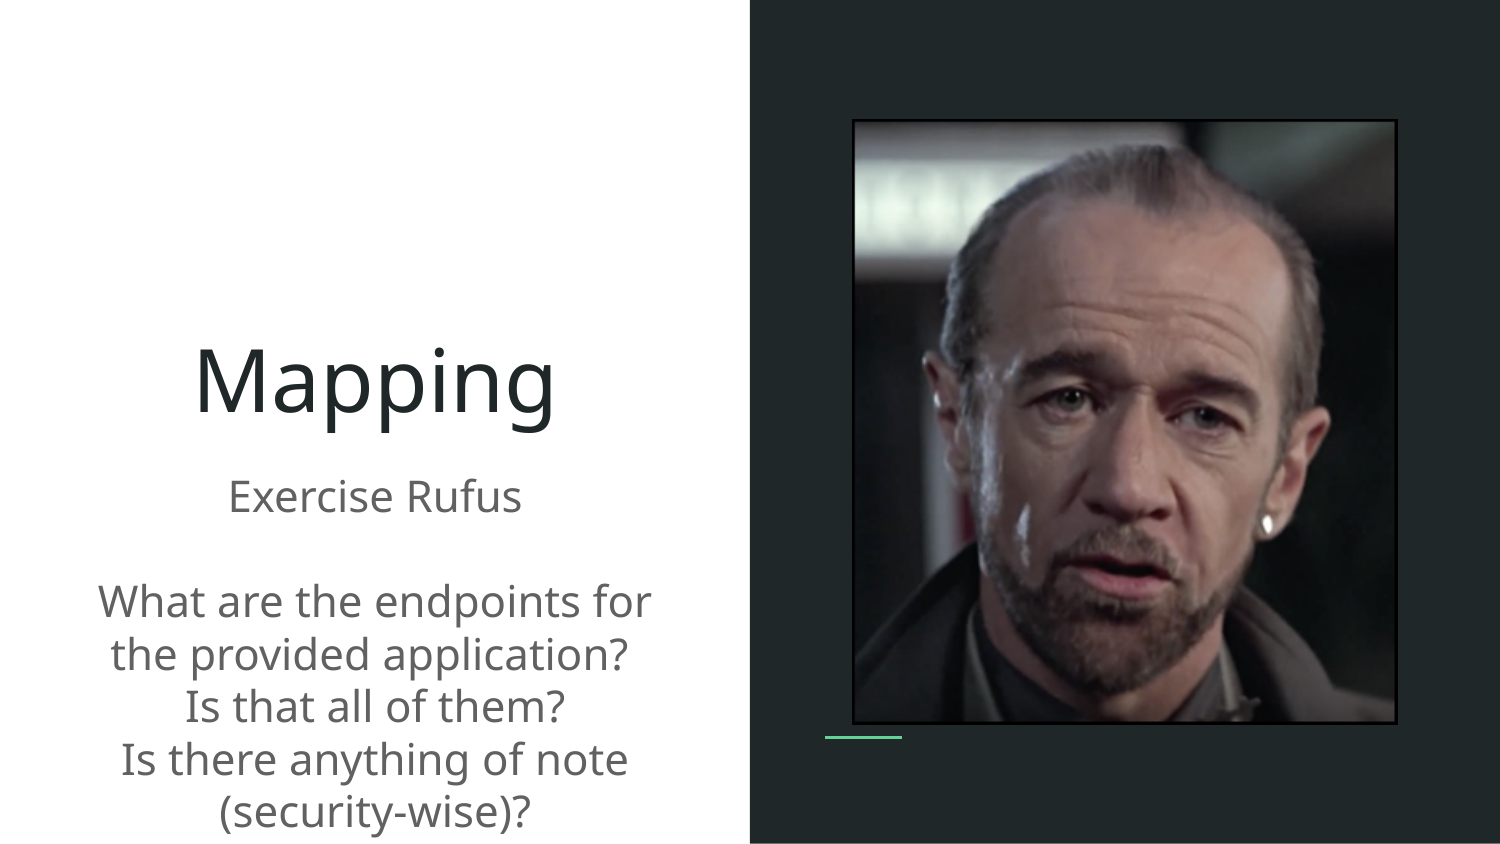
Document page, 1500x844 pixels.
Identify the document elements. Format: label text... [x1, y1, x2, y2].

title Mapping [43, 197, 708, 446]
subtitle Exercise Rufus What are the endpoints for the provided application? Is that all of them? Is there anything of note (security-wise)? [43, 454, 708, 675]
picture [852, 119, 1398, 725]
